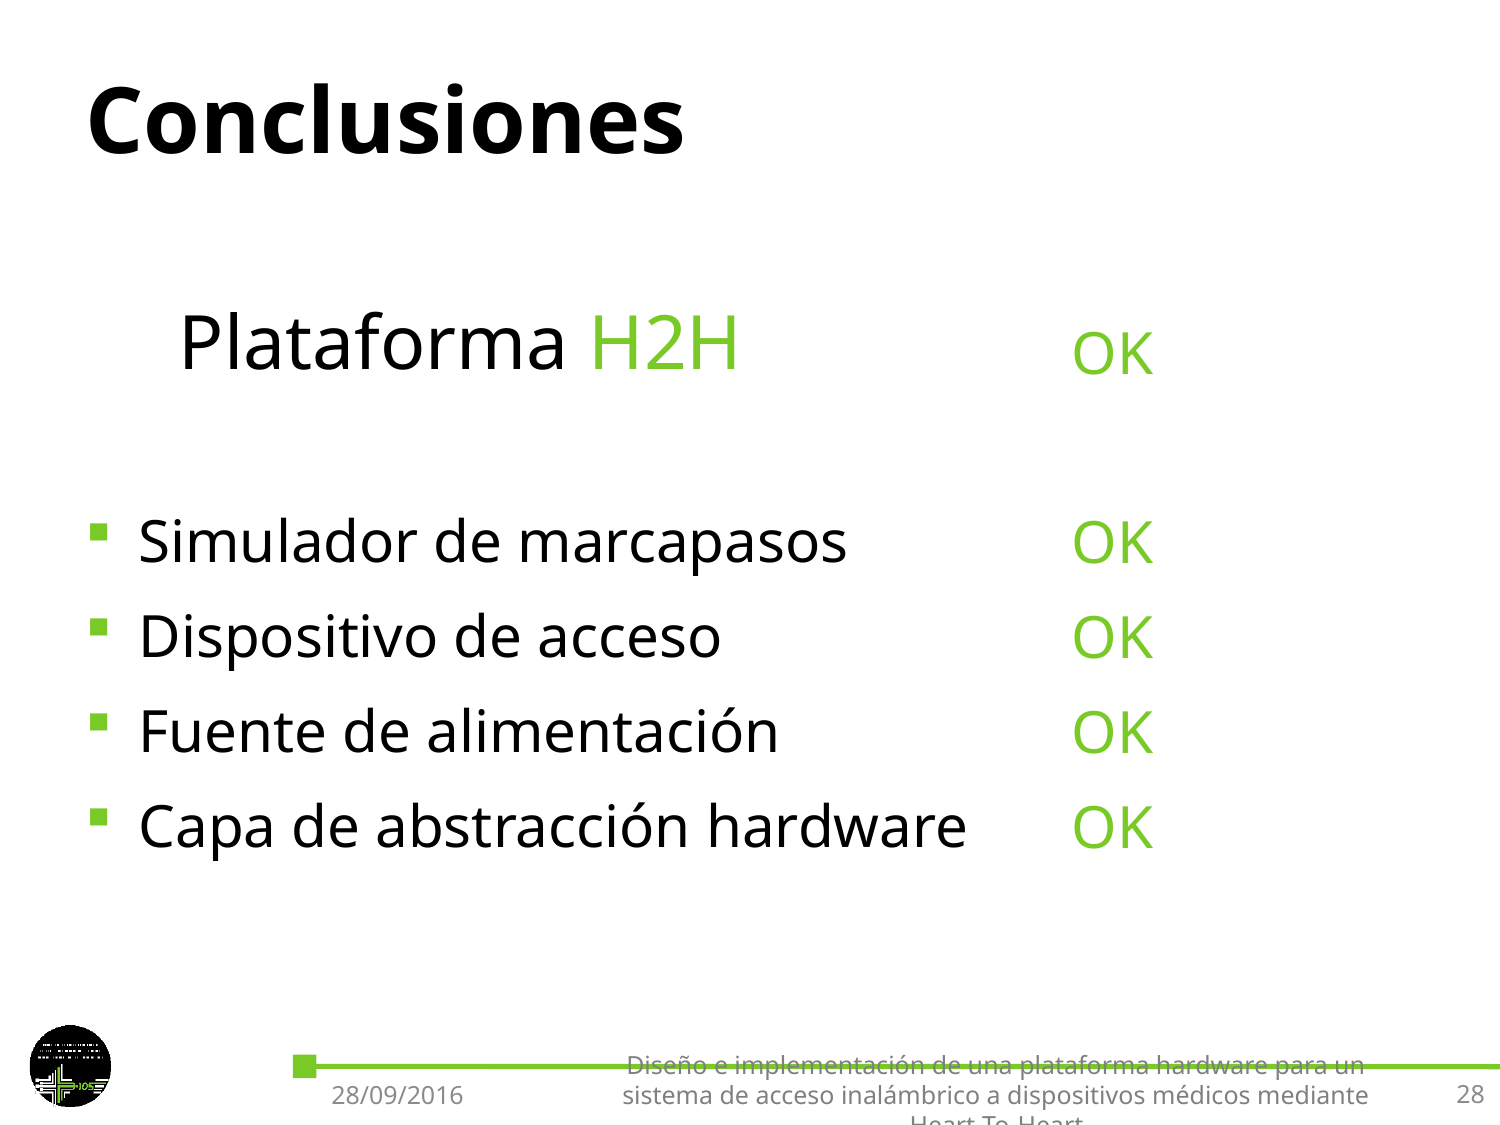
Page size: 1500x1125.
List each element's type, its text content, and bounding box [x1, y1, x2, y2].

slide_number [316, 1065, 552, 1125]
text_box Plataforma H2H [163, 271, 1098, 408]
list Simulador de marcapasos Dispositivo de acceso Fuente de alimentación Capa de abstracción hardware [70, 358, 1003, 1005]
text_box OK OK OK OK OK [1003, 171, 1418, 1005]
slide_number 28 [1422, 1065, 1500, 1125]
title Conclusiones [70, 23, 1421, 211]
picture [29, 1025, 111, 1107]
footer Diseño e implementación de una plataforma hardware para un sistema de acceso inalámbrico a dispositivos médicos mediante Heart-To-Heart [575, 1065, 1418, 1125]
